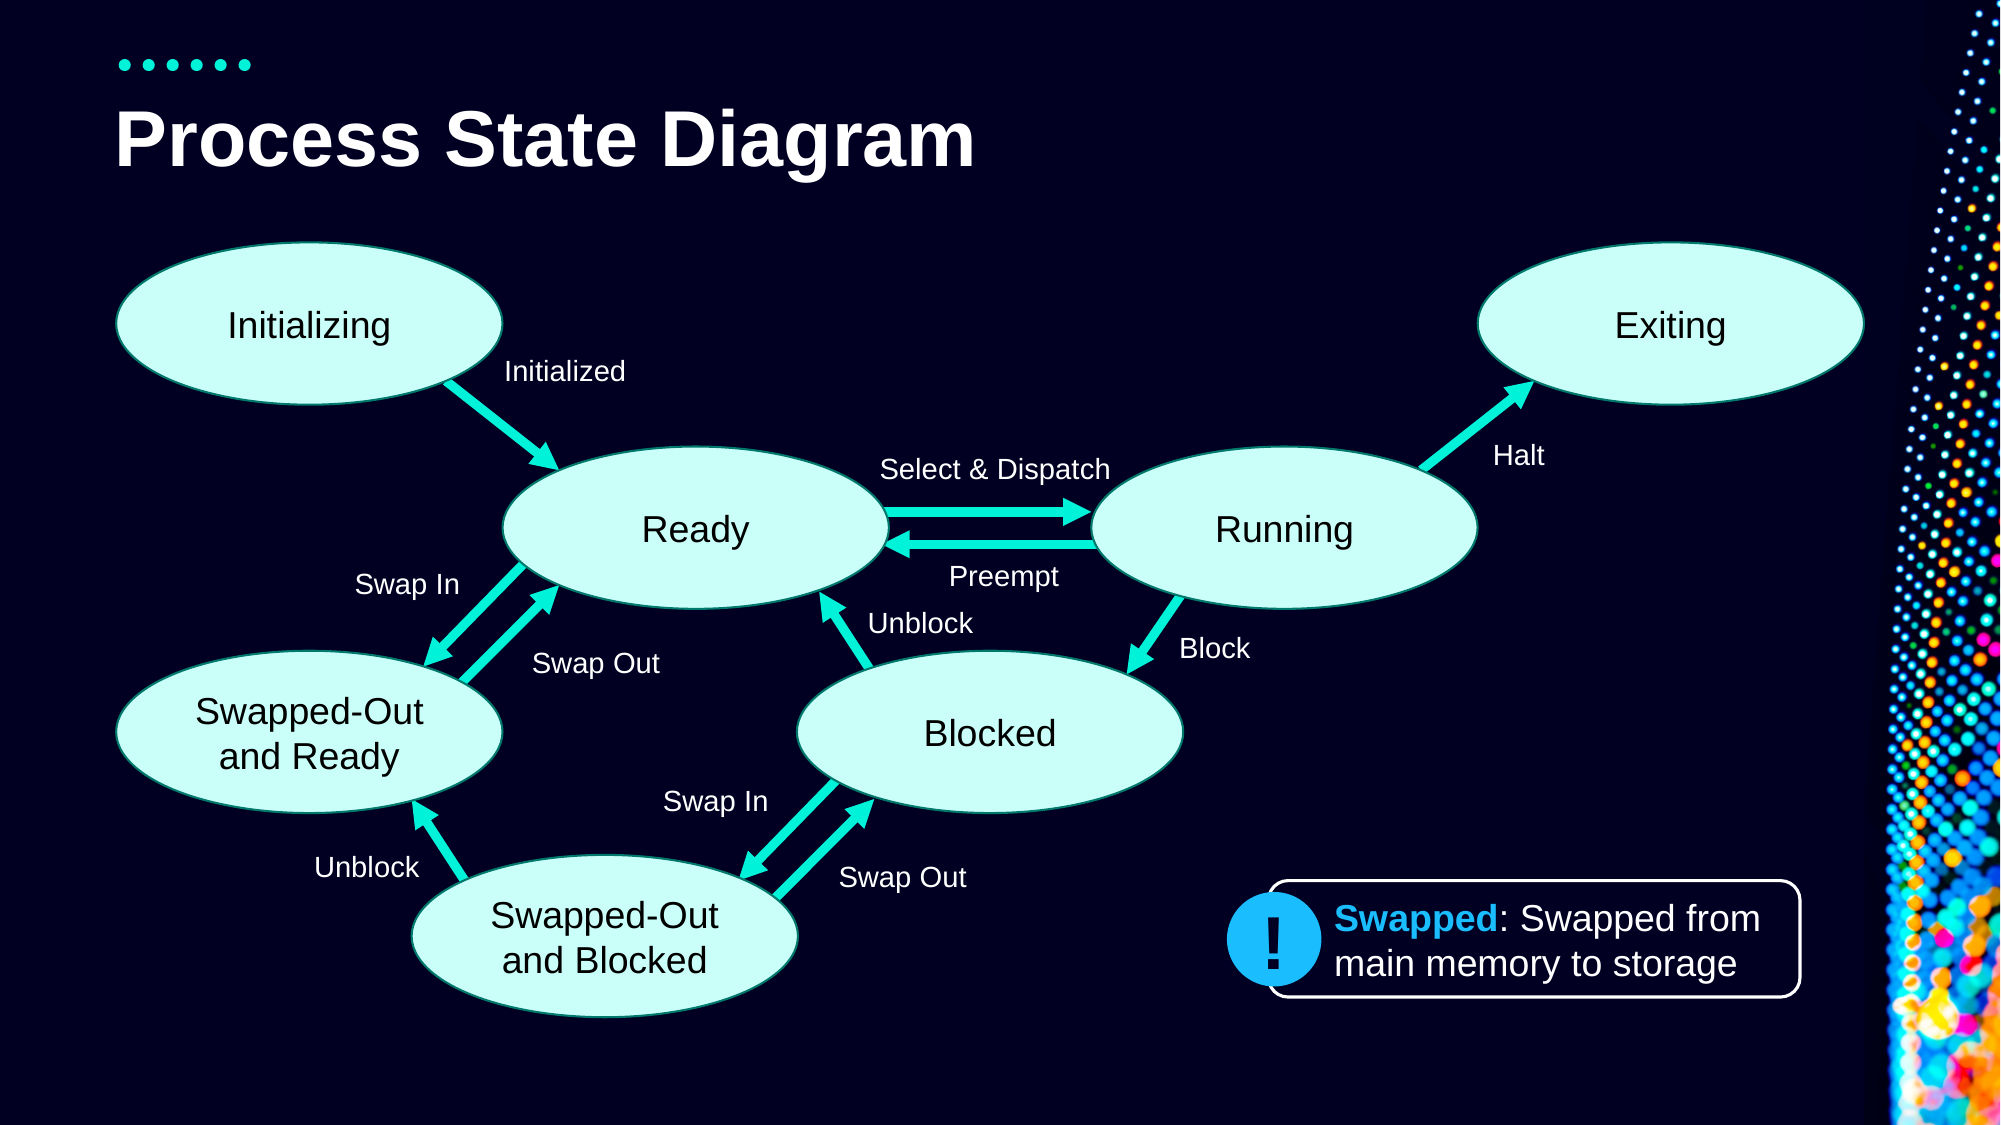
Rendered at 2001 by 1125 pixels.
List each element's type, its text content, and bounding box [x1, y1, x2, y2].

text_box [772, 799, 875, 902]
text_box ! [1225, 890, 1323, 988]
text_box Swapped: Swapped from main memory to storage [1270, 880, 1801, 998]
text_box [738, 776, 840, 881]
text_box Ready [501, 445, 890, 610]
text_box Unblock [299, 840, 411, 891]
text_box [1126, 591, 1184, 675]
text_box Halt [1478, 429, 1560, 479]
text_box Running [1090, 445, 1479, 610]
text_box Exiting [1476, 241, 1866, 406]
text_box Block [1184, 622, 1266, 673]
text_box Initializing [115, 241, 504, 406]
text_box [445, 380, 560, 471]
text_box Swap Out [560, 636, 676, 687]
picture [1864, 0, 2001, 1125]
text_box Swapped-Out and Blocked [410, 853, 799, 1019]
text_box Select & Dispatch [864, 443, 1127, 493]
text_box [819, 591, 886, 694]
text_box Swap In [648, 774, 784, 825]
text_box Unblock [886, 596, 989, 647]
text_box Swap Out [875, 851, 982, 902]
text_box Blocked [795, 649, 1185, 815]
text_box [1421, 380, 1535, 471]
text_box Swap In [339, 558, 476, 609]
text_box Swapped-Out and Ready [115, 649, 504, 815]
text_box Initialized [489, 345, 642, 395]
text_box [457, 585, 560, 688]
title Process State Diagram [99, 91, 1865, 193]
text_box Preempt [933, 550, 1075, 601]
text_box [411, 799, 479, 902]
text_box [423, 562, 525, 667]
